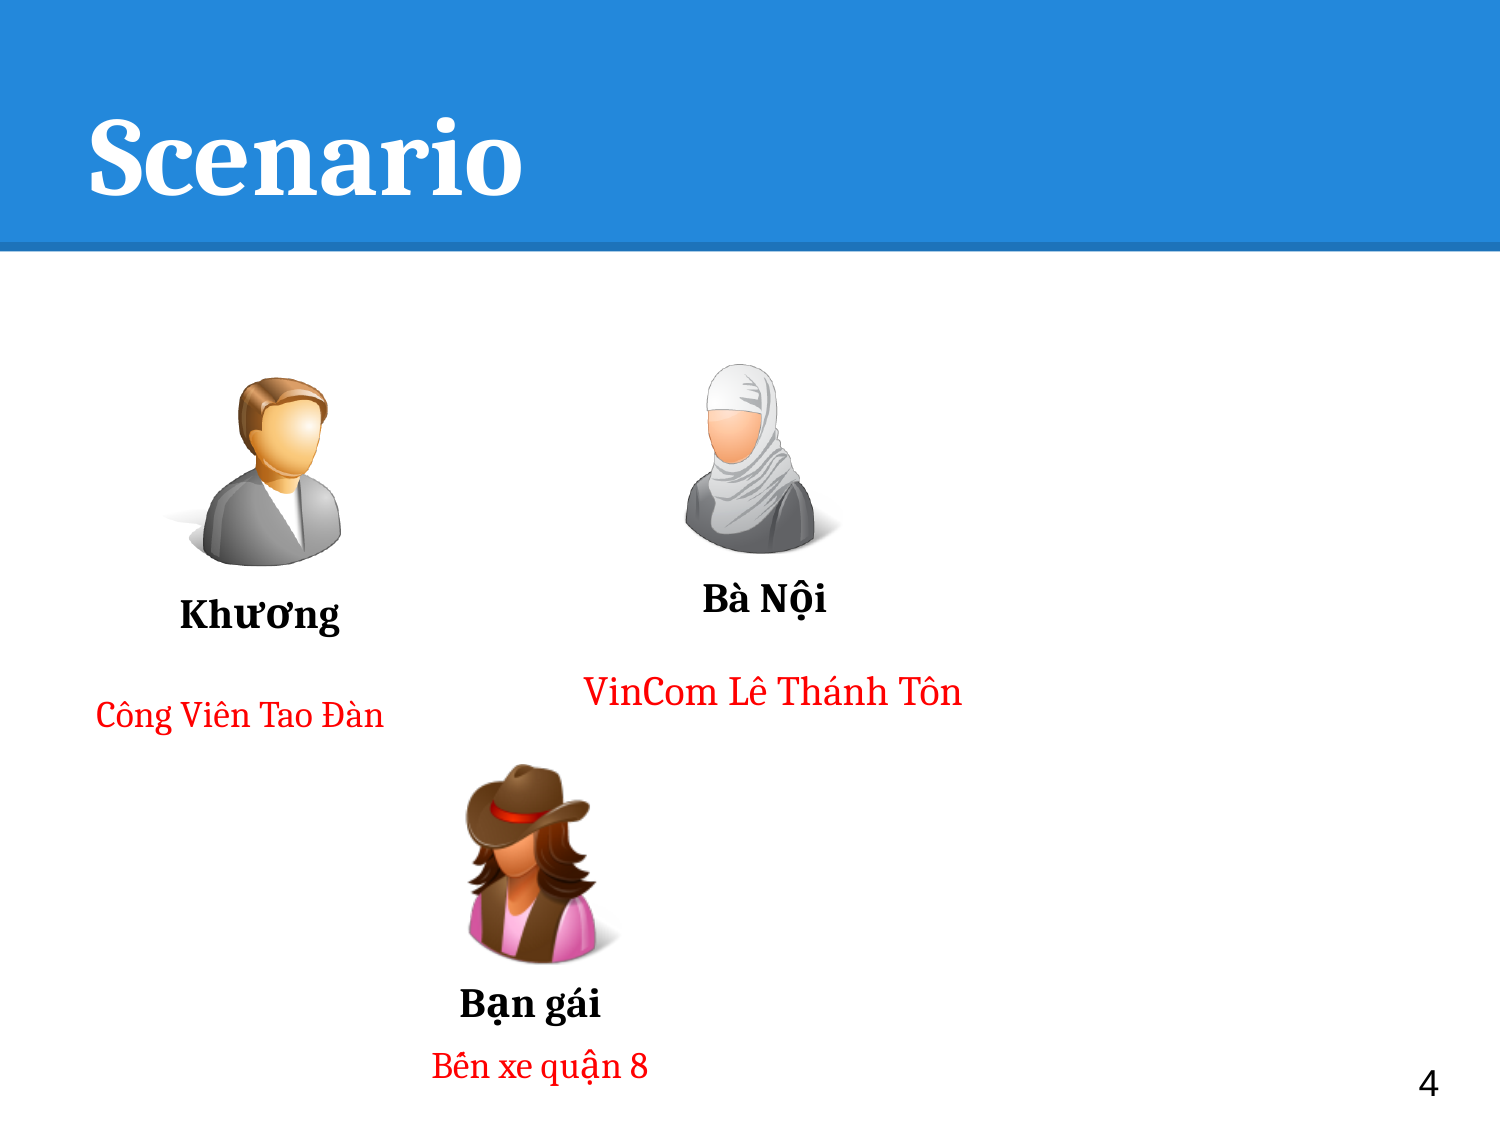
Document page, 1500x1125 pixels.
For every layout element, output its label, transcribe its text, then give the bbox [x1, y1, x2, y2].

text_box Bạn gái [444, 973, 636, 1033]
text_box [81, 376, 439, 744]
text_box VinCom Lê Thánh Tôn [568, 655, 1002, 721]
text_box Bến xe quận 8 [395, 1033, 685, 1094]
title Scenario [75, 45, 1425, 233]
text_box Bà Nội [687, 563, 883, 629]
picture [666, 363, 858, 555]
slide_number 4 [1403, 1038, 1494, 1125]
picture [444, 763, 645, 965]
